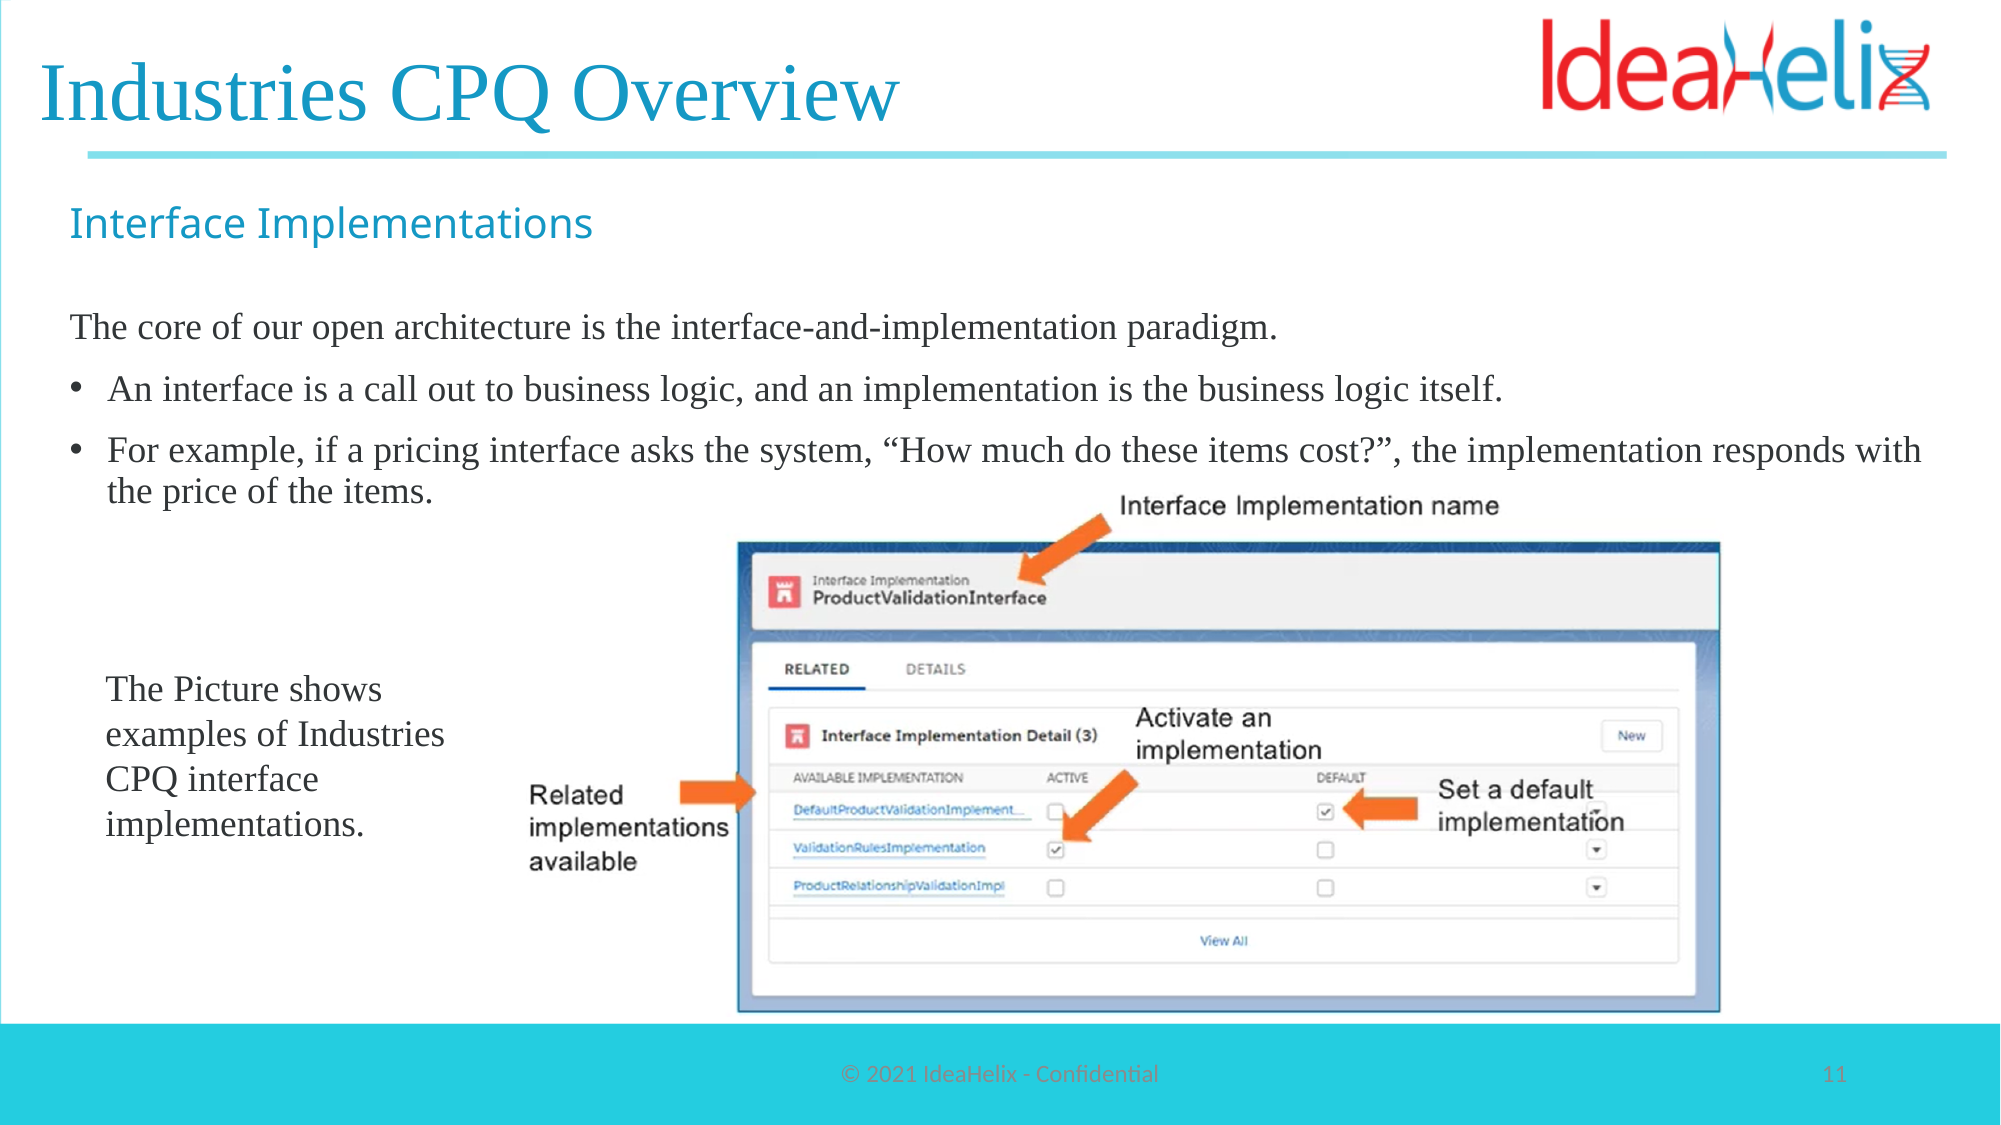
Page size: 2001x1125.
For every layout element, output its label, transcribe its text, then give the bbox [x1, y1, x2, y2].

slide_number 11 [1412, 1042, 1863, 1103]
picture [0, 0, 2001, 1125]
text_box The Picture shows examples of Industries CPQ interface implementations. [90, 656, 482, 851]
list Interface Implementations The core of our open architecture is the interface-and-implementation paradigm. An interface is a call out to business logic, and an implementation is the business logic itself. For example, if a pricing interface asks the system, “How much do these items cost?”, the implementation responds with the price of the items. [54, 195, 1946, 541]
footer © 2021 IdeaHelix - Confidential [662, 1042, 1338, 1103]
title Industries CPQ Overview [24, 22, 1555, 166]
